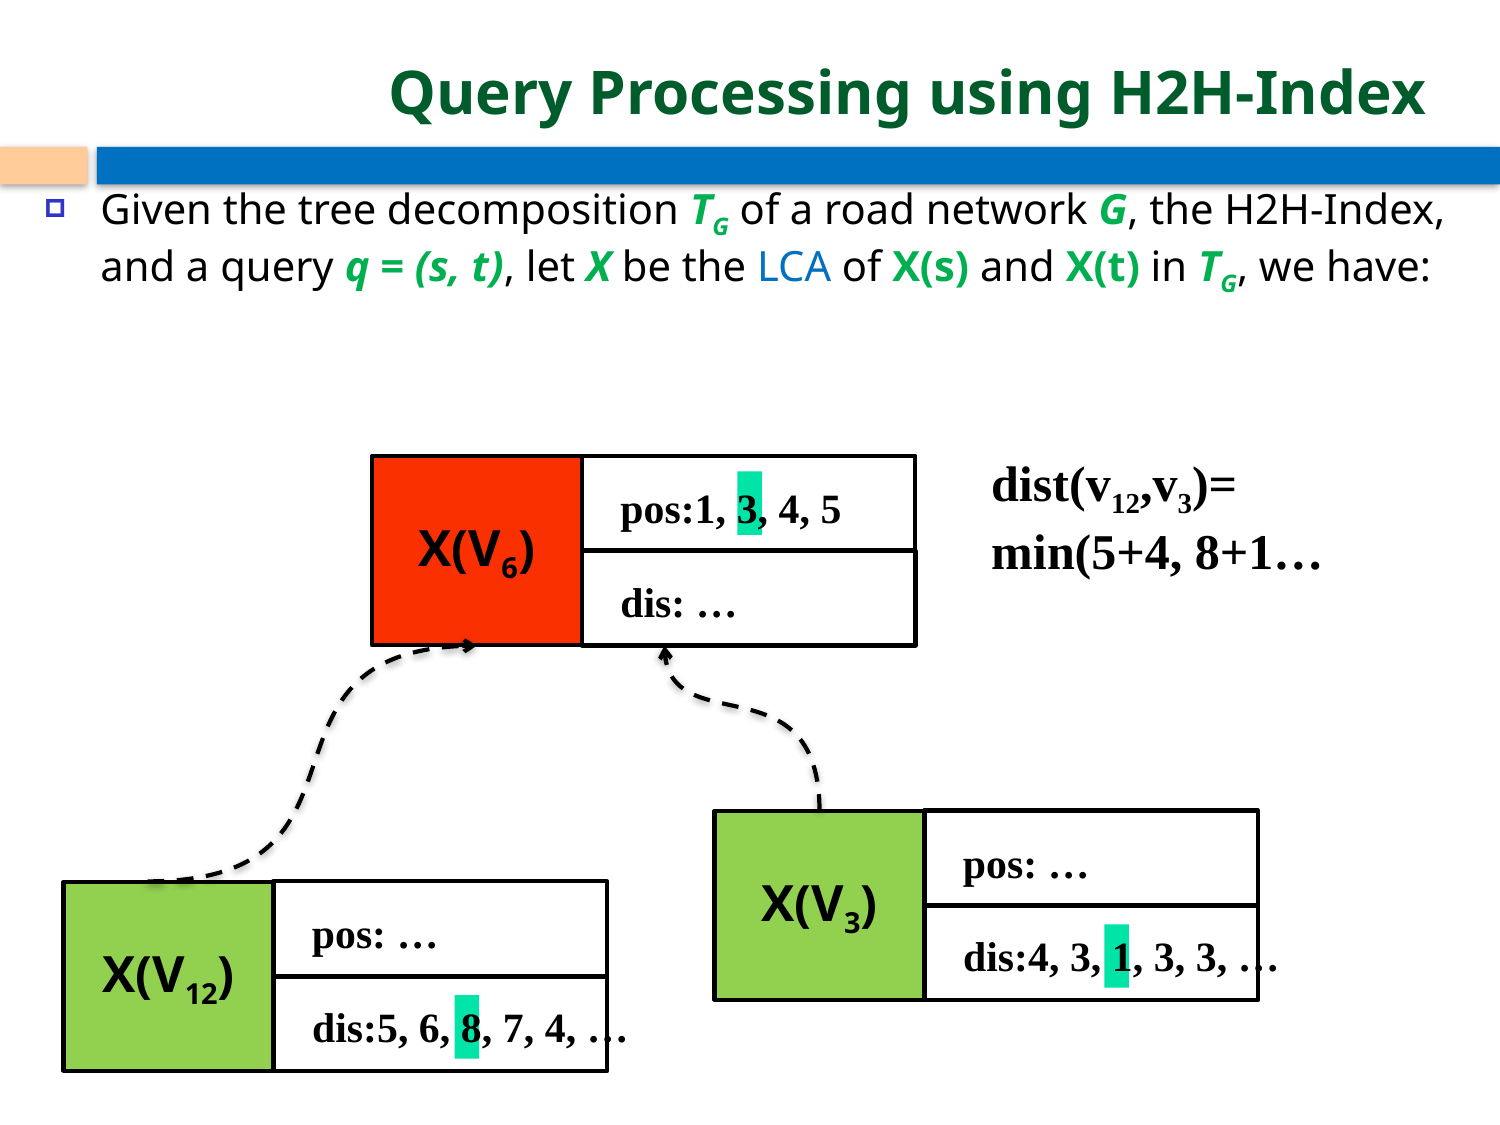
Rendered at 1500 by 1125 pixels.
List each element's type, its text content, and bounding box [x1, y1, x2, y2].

text_box [922, 808, 1260, 904]
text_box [659, 650, 825, 806]
text_box X(V12) [61, 880, 271, 1073]
text_box [580, 549, 918, 648]
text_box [147, 645, 478, 882]
text_box dis:5, 6, 8, 7, 4, … [297, 993, 644, 1059]
text_box pos:1, 3, 4, 5 [605, 474, 857, 539]
text_box [271, 879, 609, 974]
text_box dis:4, 3, 1, 3, 3, … [948, 922, 1295, 988]
text_box pos: … [297, 899, 454, 965]
text_box dis: … [605, 568, 753, 633]
text_box [271, 974, 609, 1073]
text_box pos: … [948, 828, 1105, 894]
text_box dist(v12,v3)= min(5+4, 8+1… [976, 443, 1412, 587]
text_box X(V6) [370, 454, 580, 647]
text_box [580, 454, 917, 549]
title Query Processing using H2H-Index [0, 46, 1442, 135]
text_box [922, 904, 1260, 1002]
text_box X(V3) [712, 809, 922, 1002]
